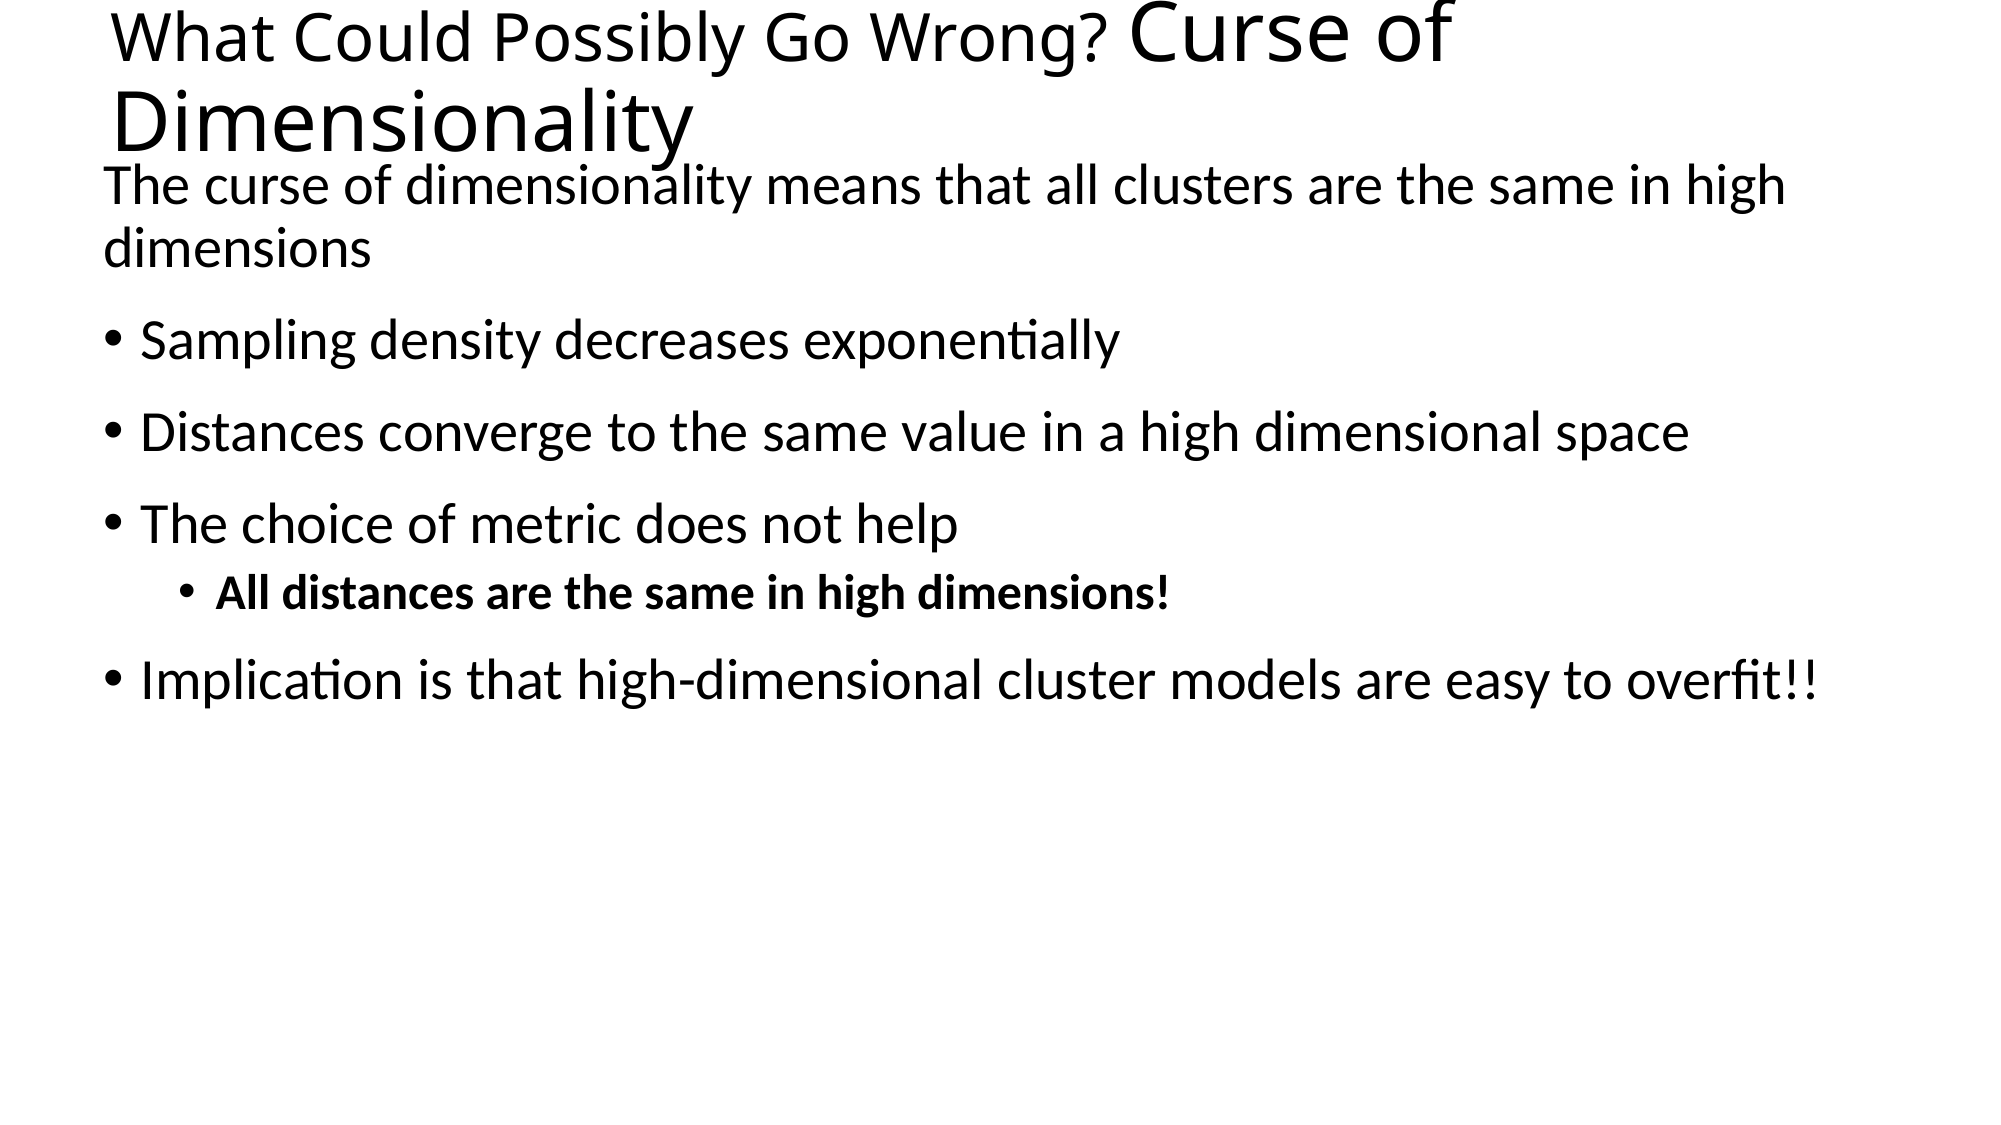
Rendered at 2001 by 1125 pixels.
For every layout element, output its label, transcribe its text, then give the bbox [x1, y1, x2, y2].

title What Could Possibly Go Wrong? Curse of Dimensionality [95, 36, 1967, 124]
list The curse of dimensionality means that all clusters are the same in high dimensions Sampling density decreases exponentially Distances converge to the same value in a high dimensional space The choice of metric does not help All distances are the same in high dimensions! Implication is that high-dimensional cluster models are easy to overfit!! [88, 146, 1946, 1067]
